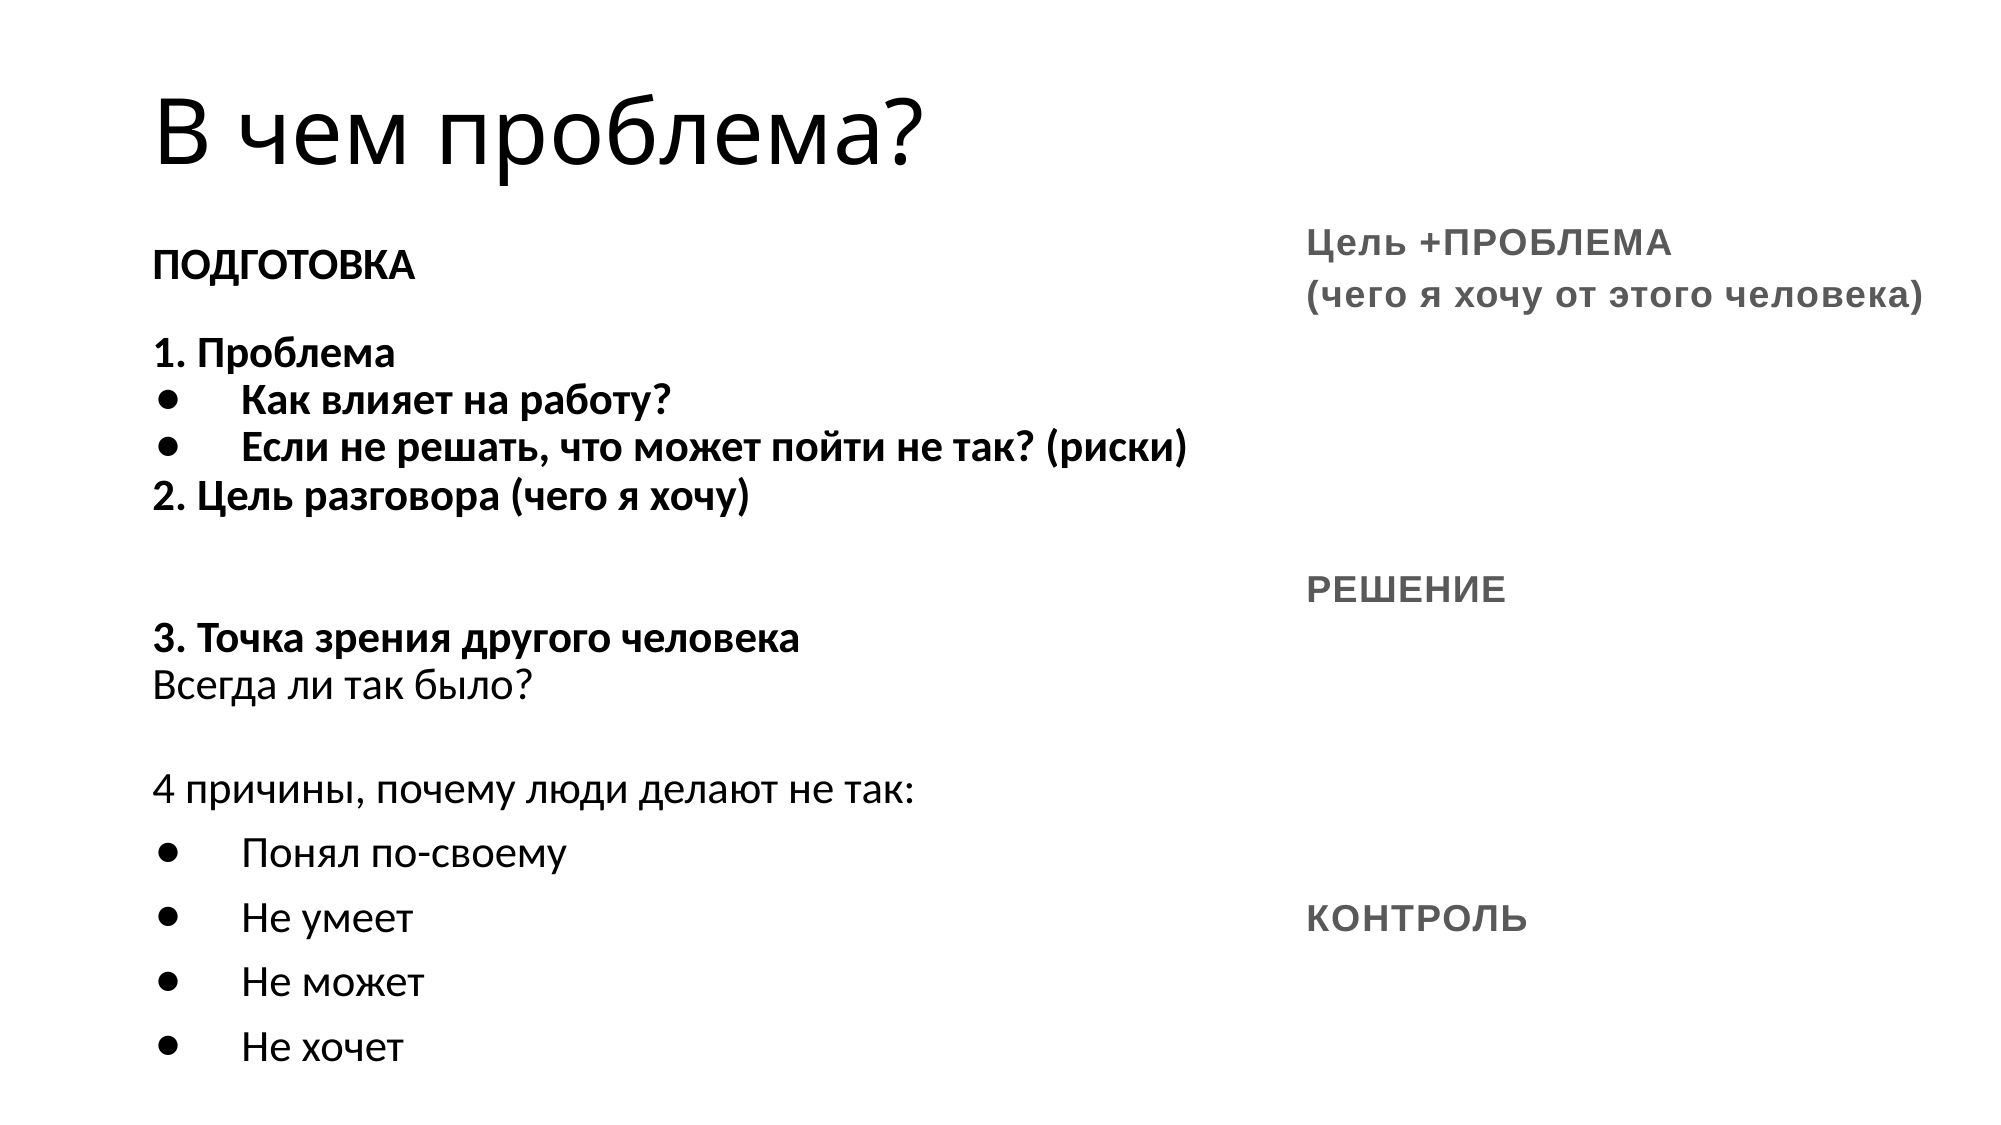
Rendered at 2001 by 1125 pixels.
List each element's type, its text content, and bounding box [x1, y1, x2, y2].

text_box КОНТРОЛЬ [1304, 891, 1537, 939]
text_box Цель +ПРОБЛЕМА (чего я хочу от этого человека) [1304, 208, 1939, 315]
title В чем проблема? [137, 59, 1863, 209]
text_box РЕШЕНИЕ [1304, 562, 1514, 610]
list ПОДГОТОВКА 1. Проблема Как влияет на работу? Если не решать, что может пойти не так? (риски) 2. Цель разговора (чего я хочу) 3. Точка зрения другого человека Всегда ли так было? 4 причины, почему люди делают не так: Понял по-своему Не умеет Не может Не хочет [137, 227, 1220, 1098]
